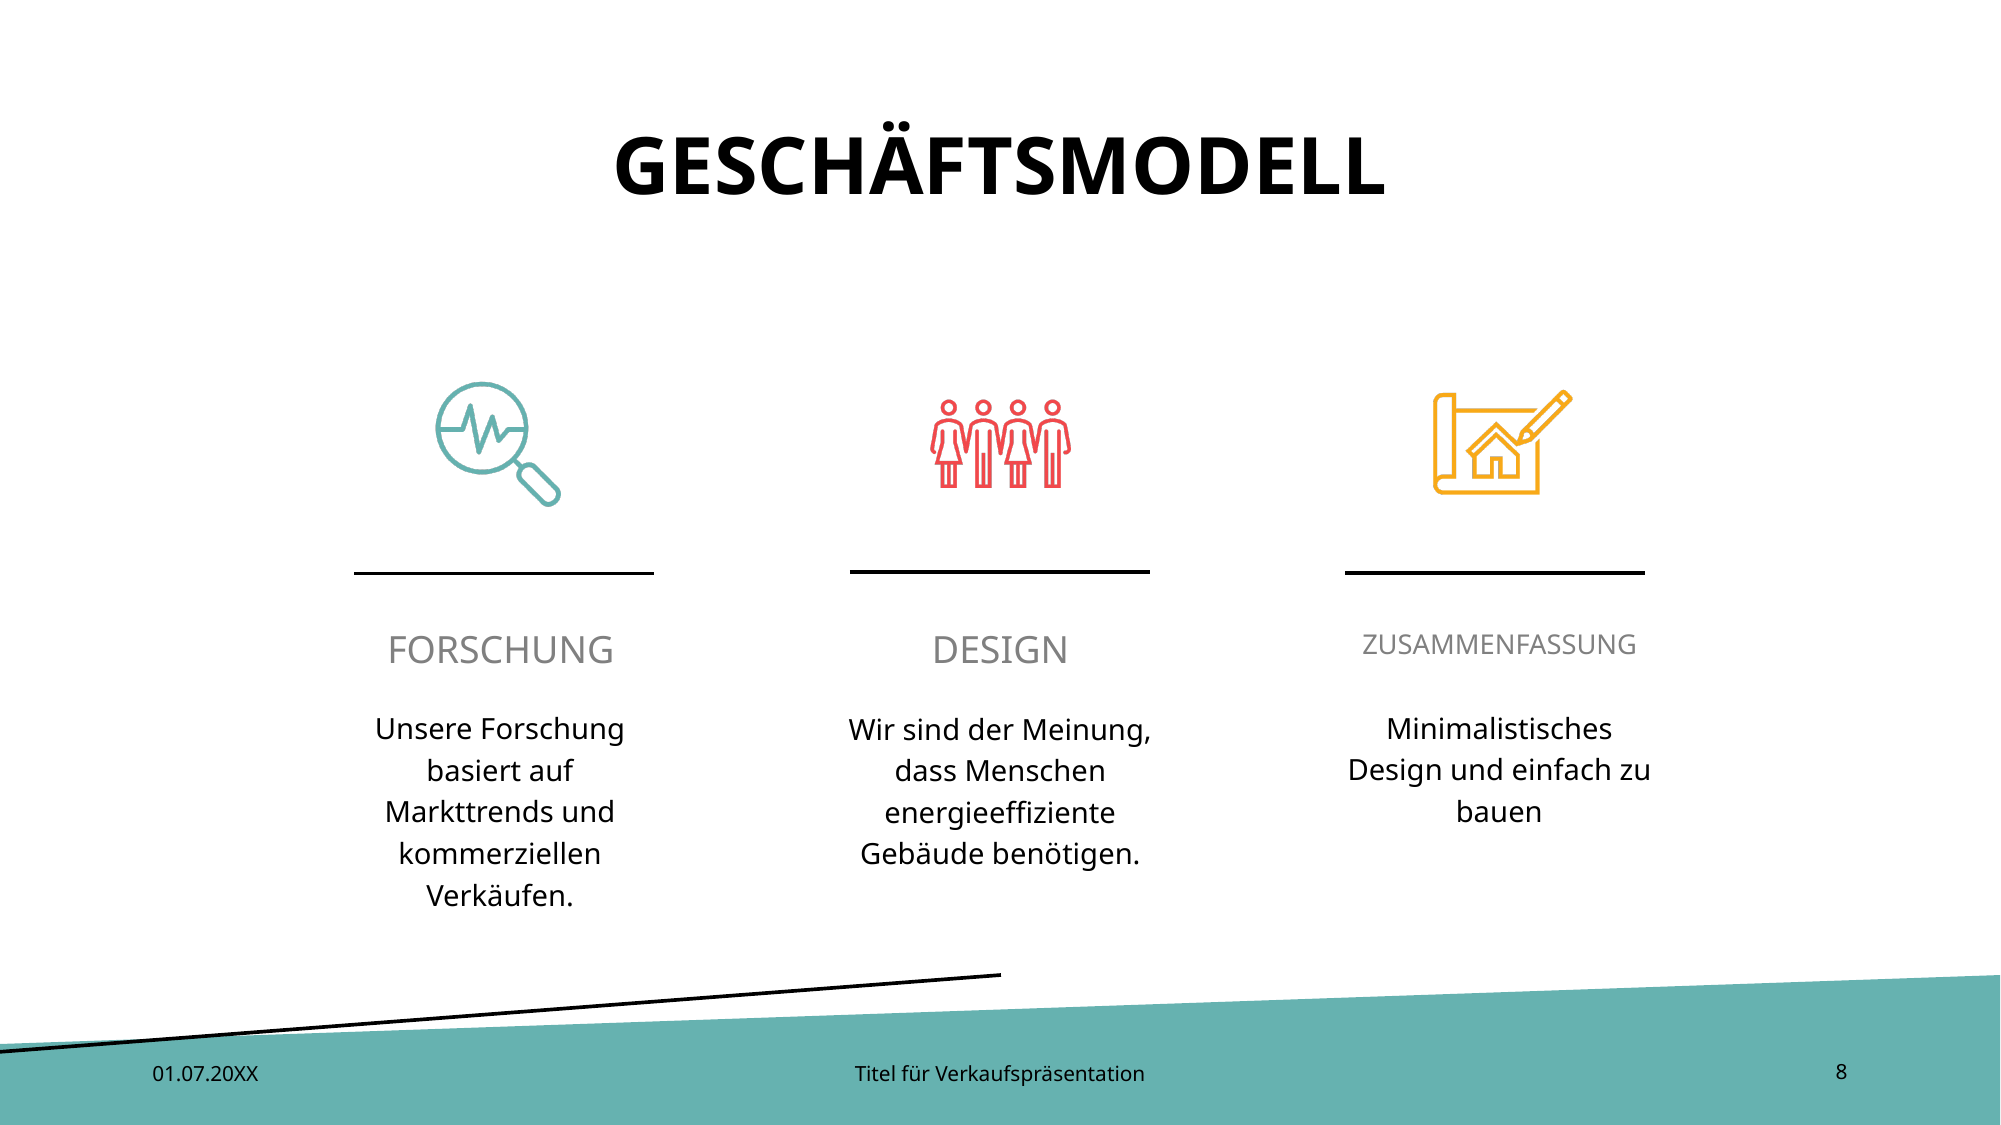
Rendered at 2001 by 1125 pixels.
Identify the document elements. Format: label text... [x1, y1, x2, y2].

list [1424, 368, 1575, 519]
slide_number 8 [1412, 1042, 1863, 1103]
title GESCHÄFTSMODELL [137, 59, 1863, 278]
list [423, 368, 574, 519]
list Unsere Forschung basiert auf Markttrends und kommerziellen Verkäufen. [327, 696, 673, 892]
list FORSCHUNG [338, 623, 664, 683]
list ZUSAMMENFASSUNG [1337, 623, 1663, 683]
list Wir sind der Meinung, dass Menschen energieeffiziente Gebäude benötigen. [827, 696, 1173, 892]
list Minimalistisches Design und einfach zu bauen [1326, 695, 1672, 891]
footer Titel für Verkaufspräsentation [662, 1042, 1338, 1103]
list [925, 368, 1076, 519]
list DESIGN [837, 623, 1163, 683]
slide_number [137, 1042, 588, 1103]
